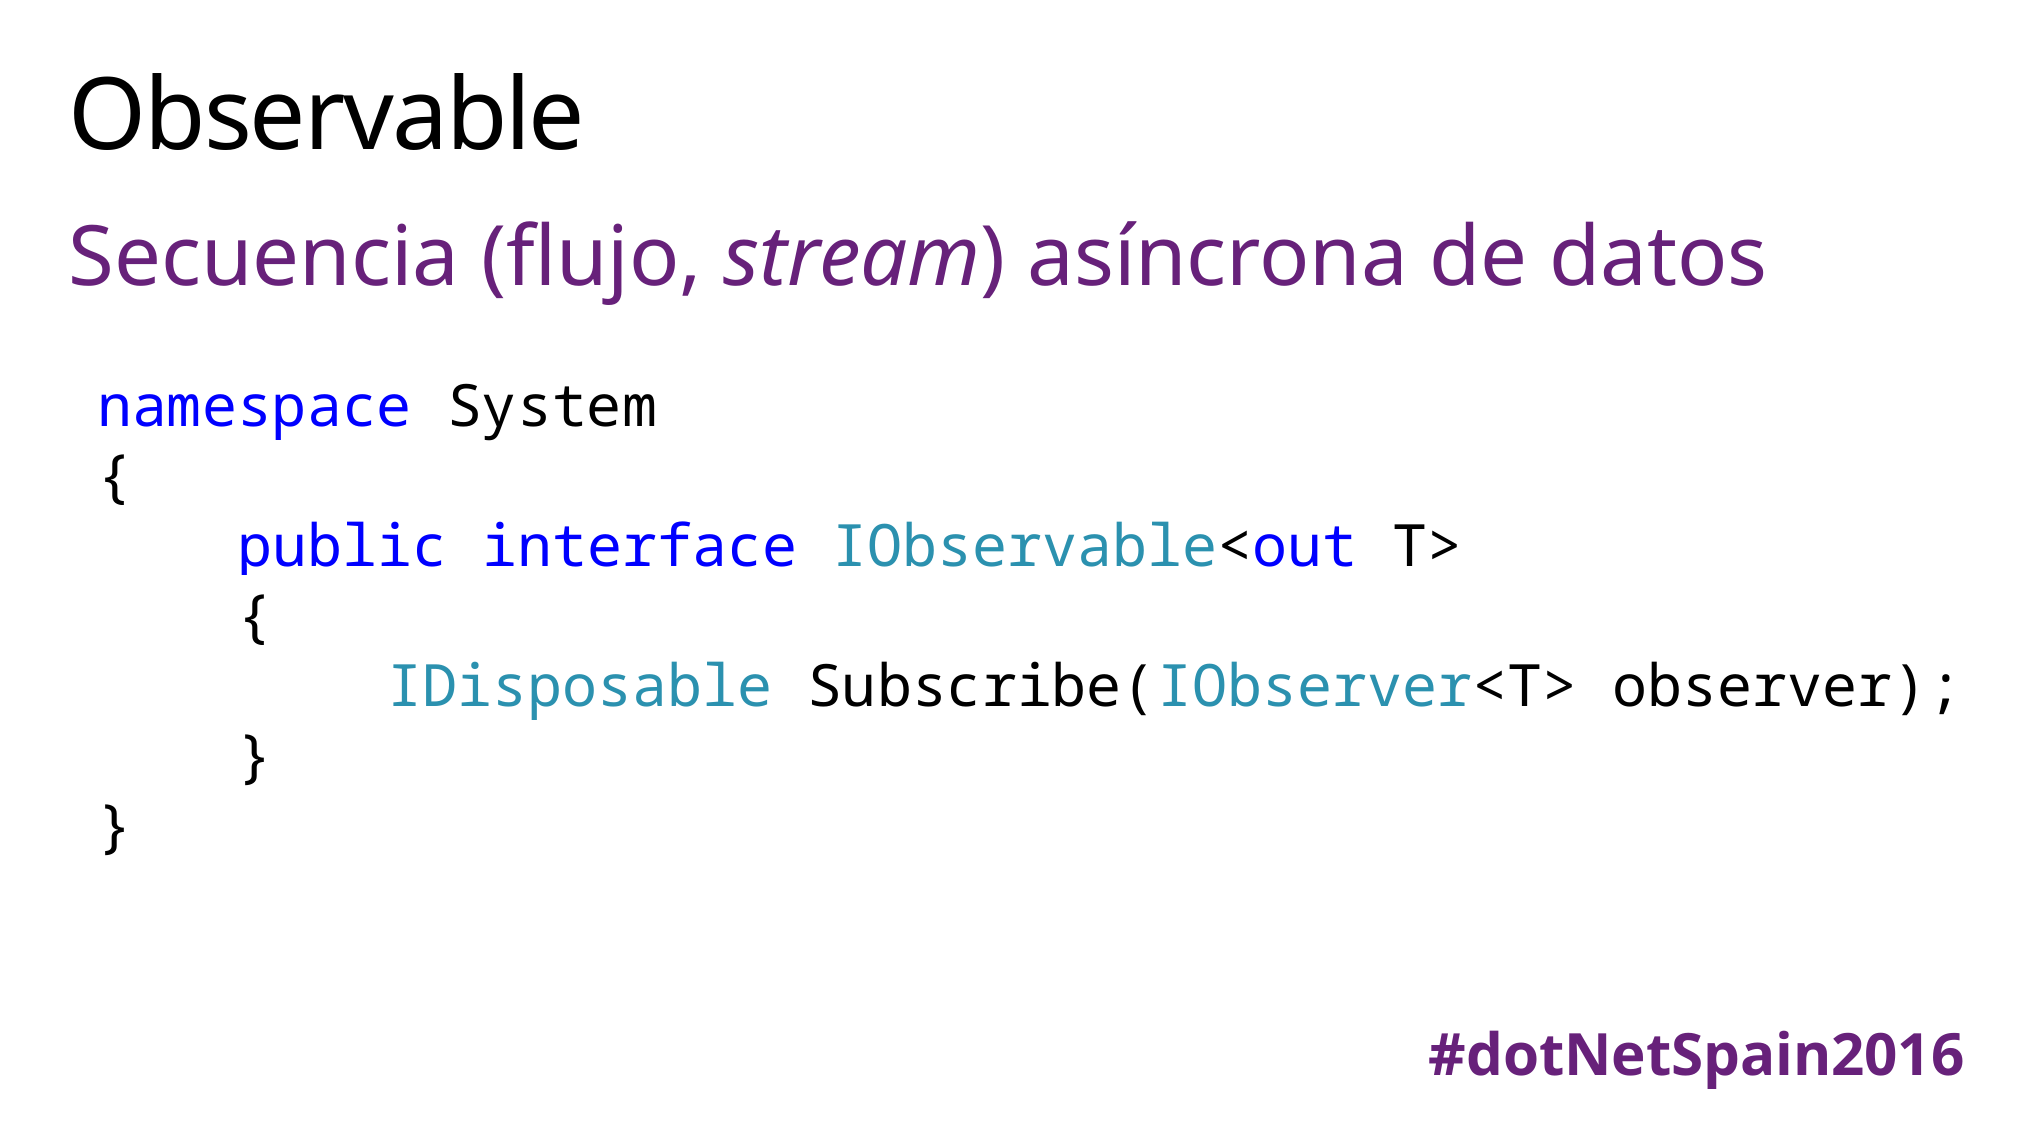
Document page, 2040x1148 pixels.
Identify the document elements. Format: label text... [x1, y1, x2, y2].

list Secuencia (flujo, stream) asíncrona de datos [45, 199, 1995, 321]
title Observable [45, 48, 1996, 199]
text_box namespace System { public interface IObservable<out T> { IDisposable Subscribe(IObserver<T> observer); } } [82, 361, 2020, 866]
